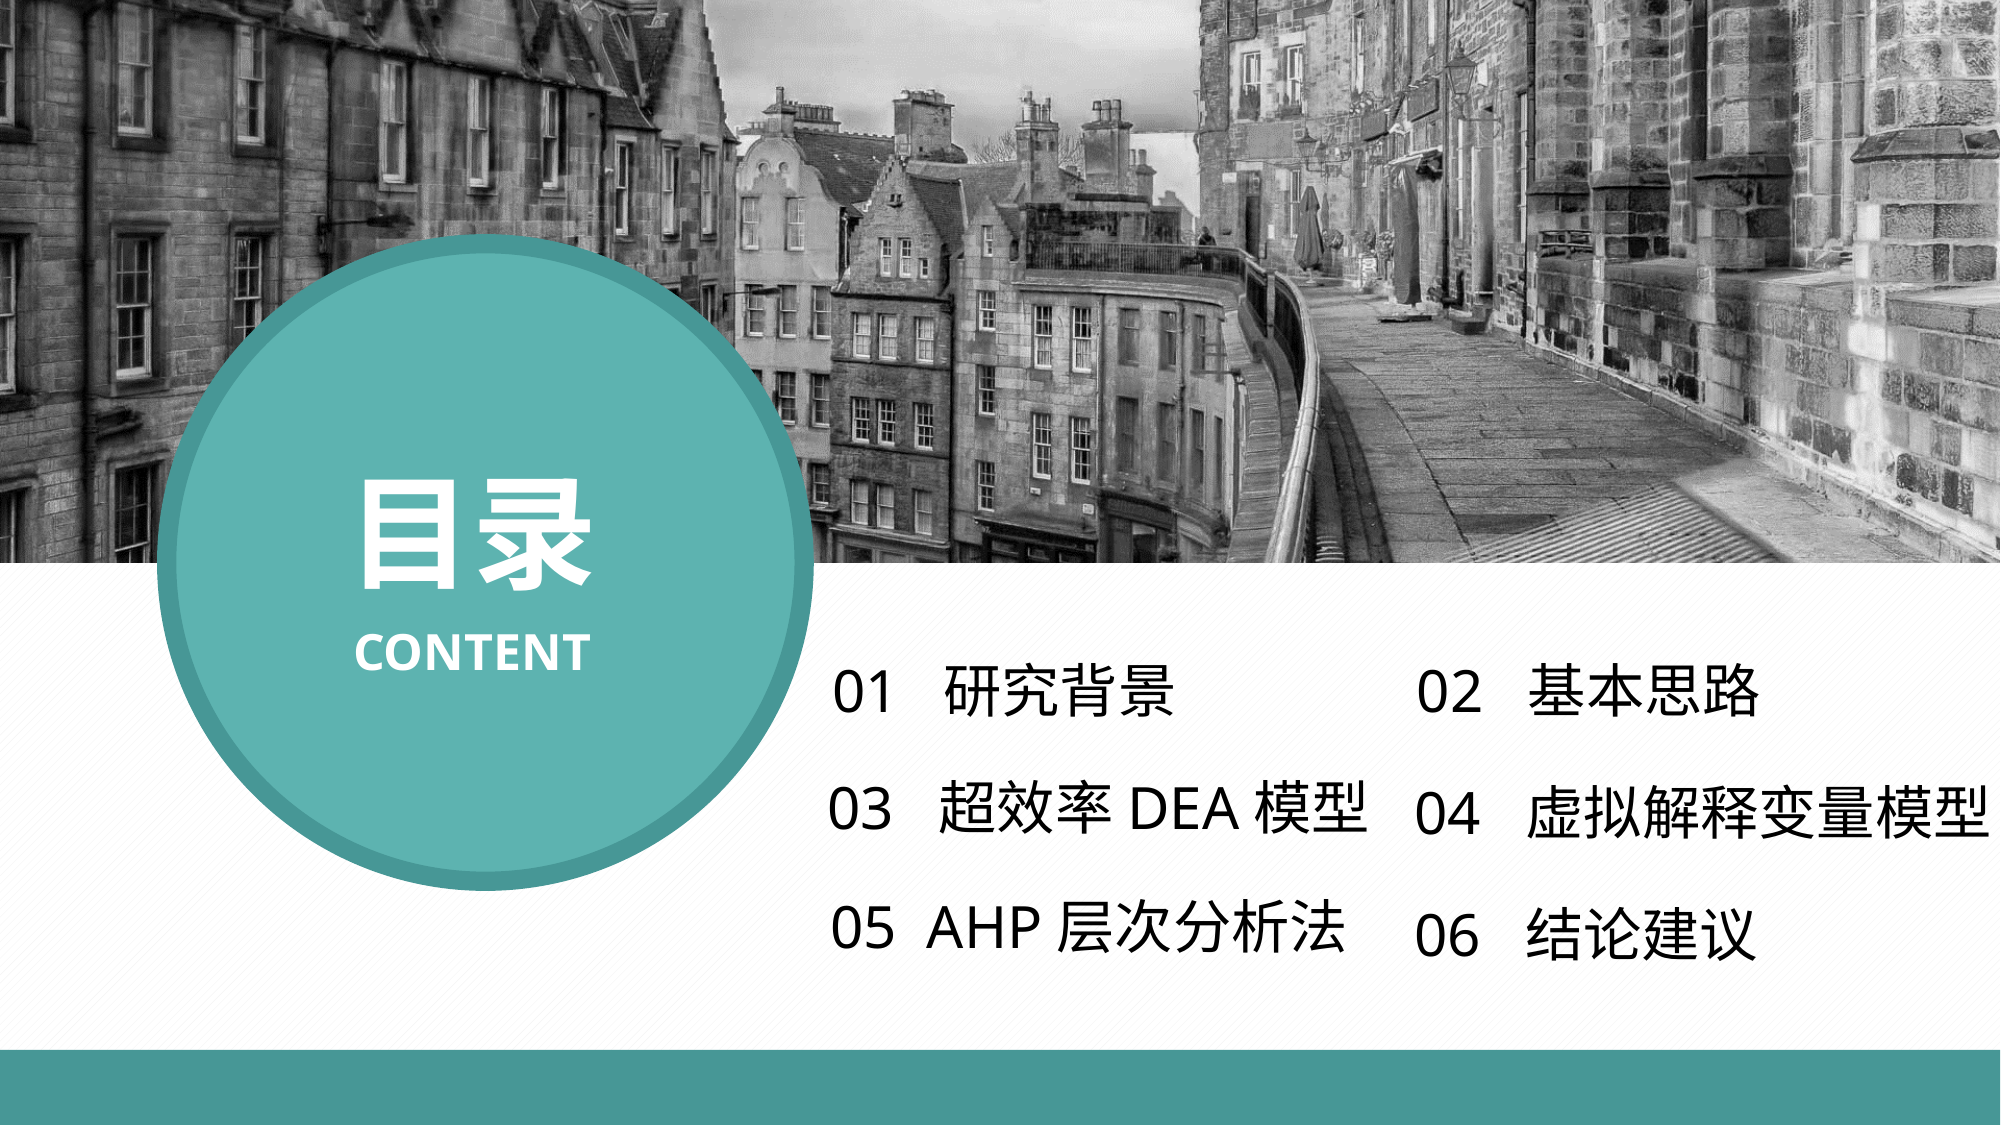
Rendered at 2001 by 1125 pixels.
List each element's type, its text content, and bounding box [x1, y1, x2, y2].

list 05 AHP层次分析法 [815, 891, 1379, 968]
list 目录 CONTENT [325, 464, 620, 614]
list 01 研究背景 [817, 654, 1338, 732]
list 04 虚拟解释变量模型 [1399, 776, 2000, 854]
text_box 06 结论建议 [1399, 898, 1963, 975]
picture [0, 0, 2000, 563]
list 02 基本思路 [1402, 654, 1979, 732]
list 03 超效率DEA模型 [812, 771, 1429, 849]
